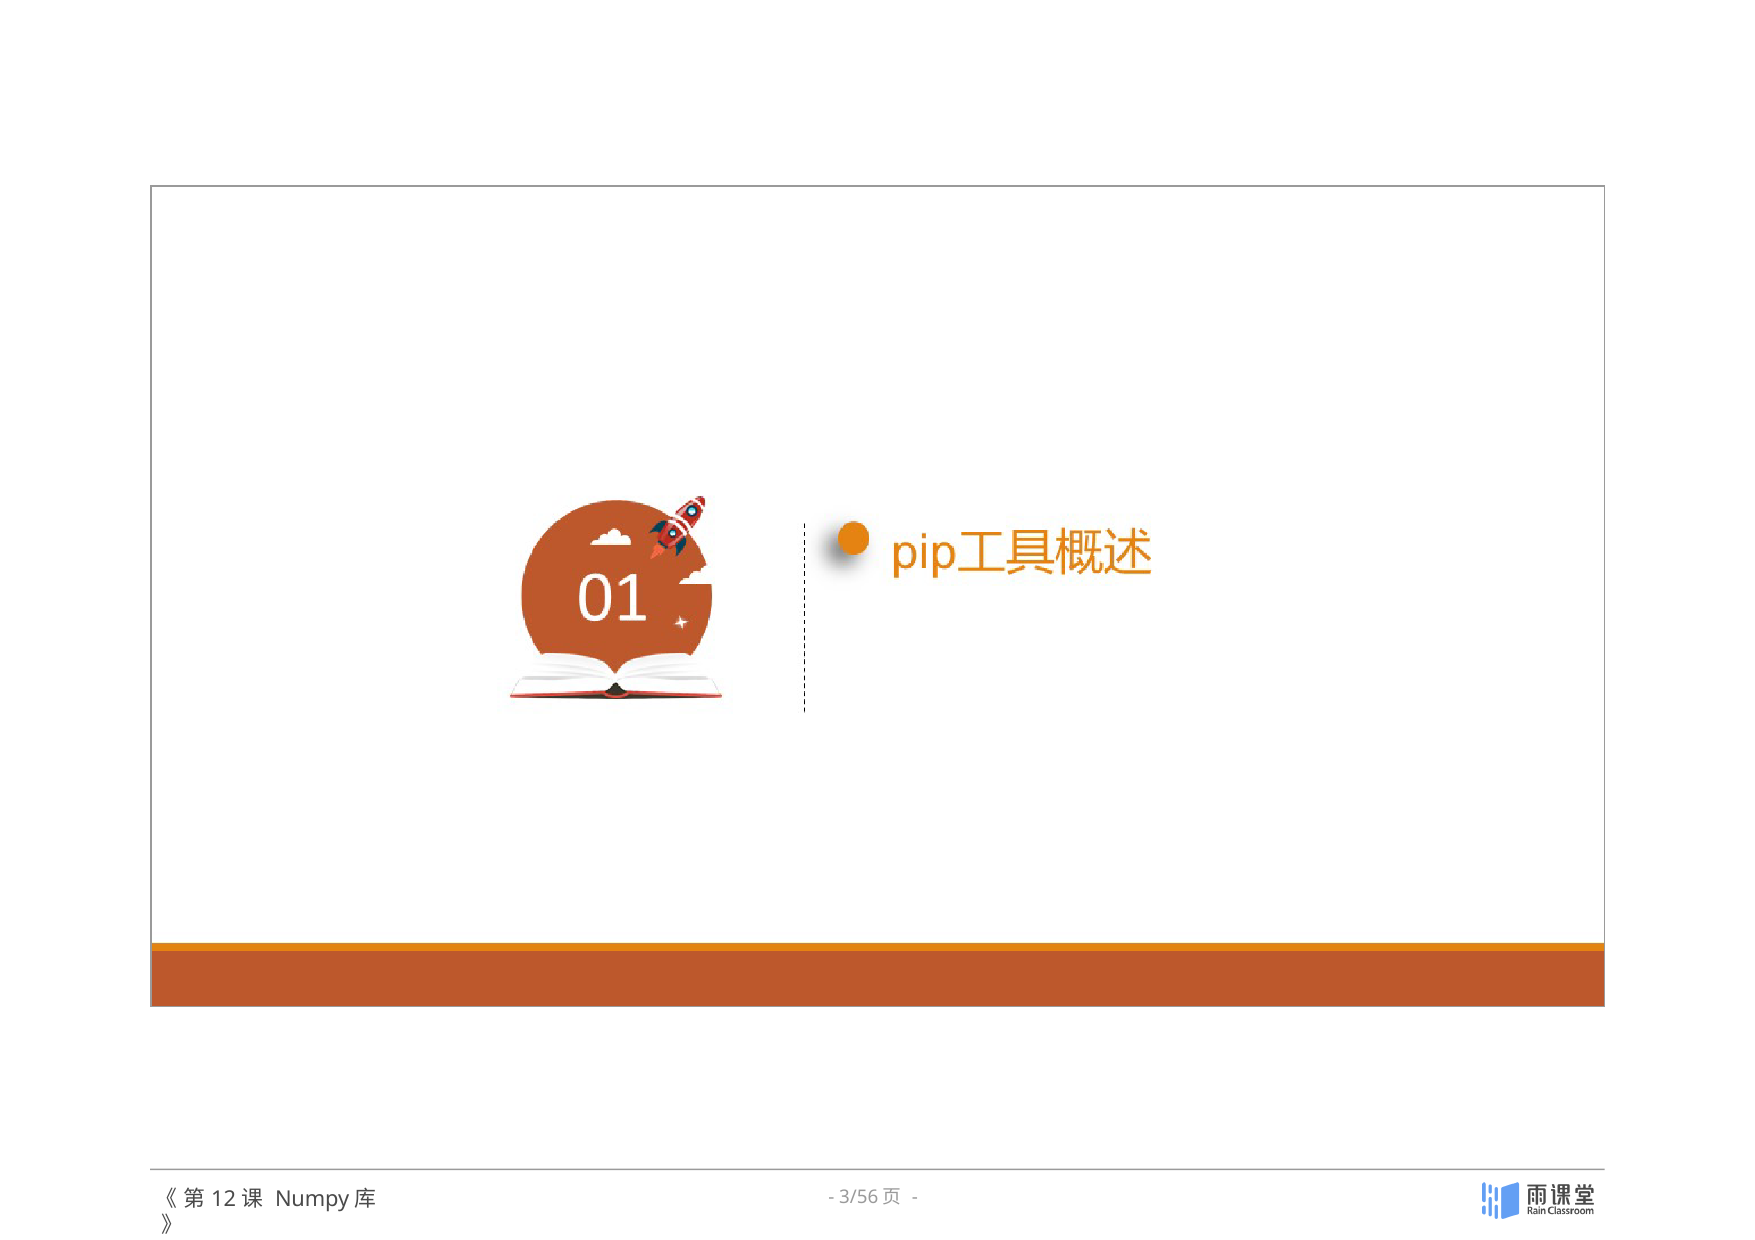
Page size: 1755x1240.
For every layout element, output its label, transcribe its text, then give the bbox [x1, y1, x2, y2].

slide_number - 3/56页 - [826, 1181, 929, 1240]
picture [1482, 1182, 1594, 1219]
footer 《 第12课 Numpy库 》 [153, 1181, 390, 1240]
picture [149, 185, 1605, 1007]
